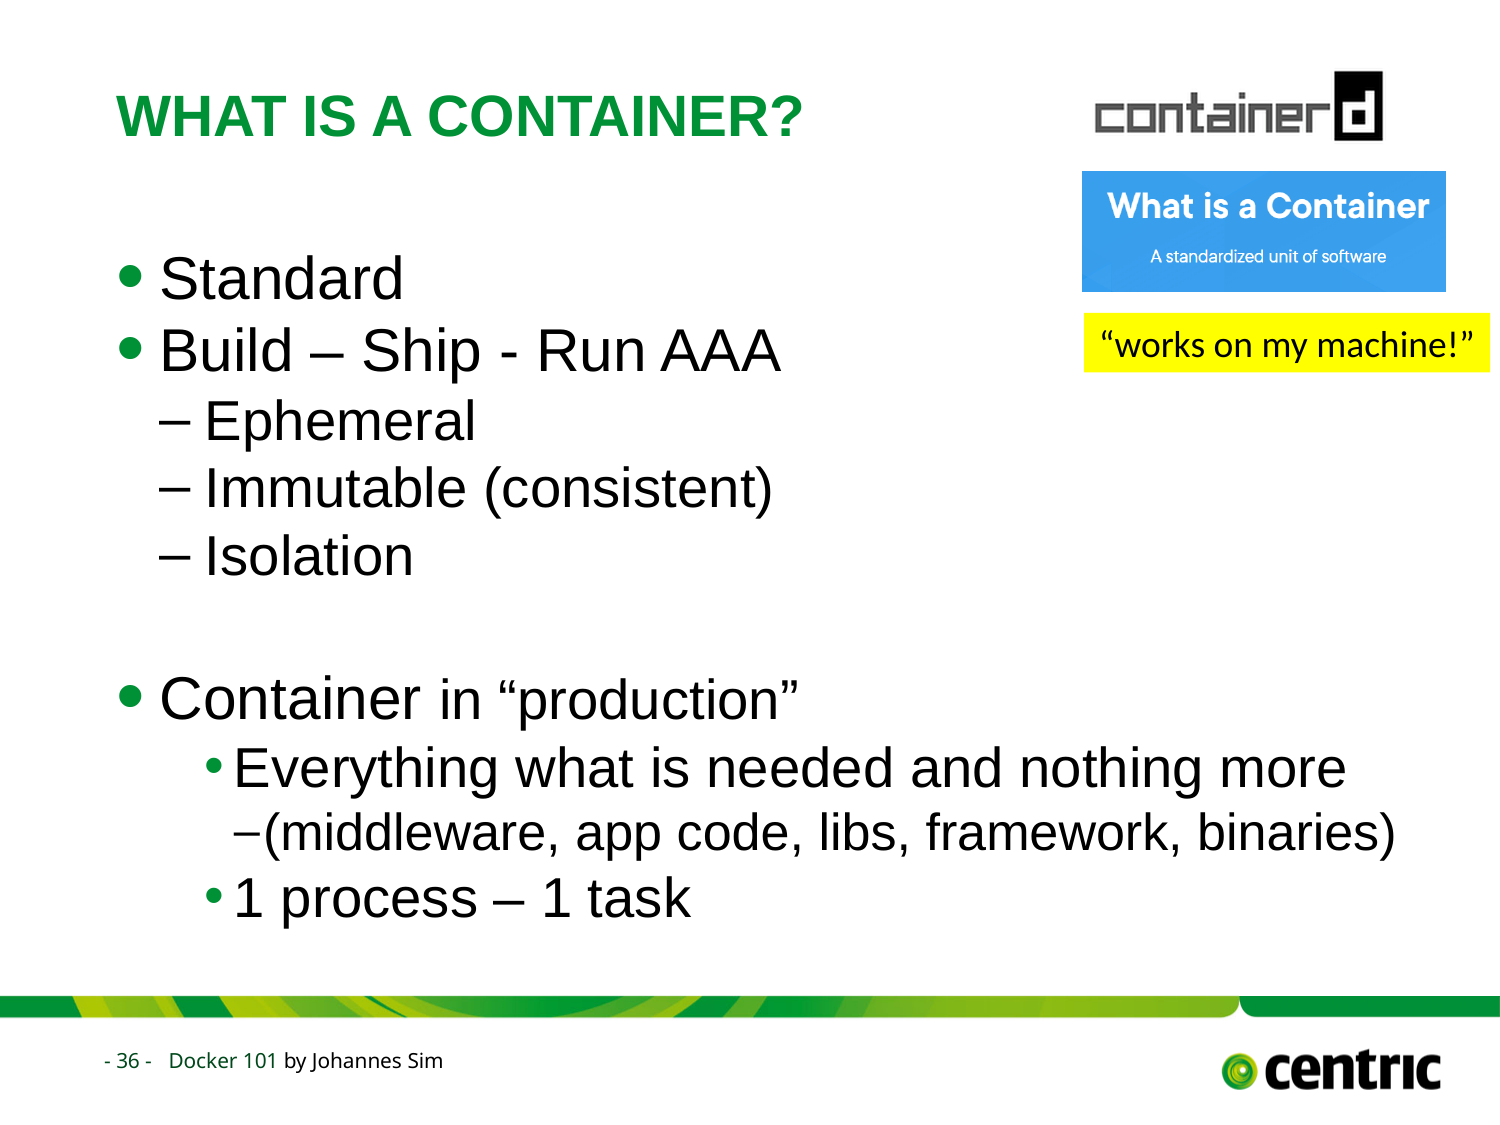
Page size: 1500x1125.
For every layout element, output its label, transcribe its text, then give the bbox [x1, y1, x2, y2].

picture [1081, 58, 1395, 153]
picture [1081, 170, 1446, 292]
title WHAT is a CONTAINER? [101, 77, 1441, 213]
list Standard Build – Ship - Run AAA Ephemeral Immutable (consistent) Isolation Container in “production” Everything what is needed and nothing more (middleware, app code, libs, framework, binaries) 1 process – 1 task [101, 231, 1441, 975]
text_box “works on my machine!” [1084, 312, 1491, 373]
picture [0, 995, 1500, 1125]
